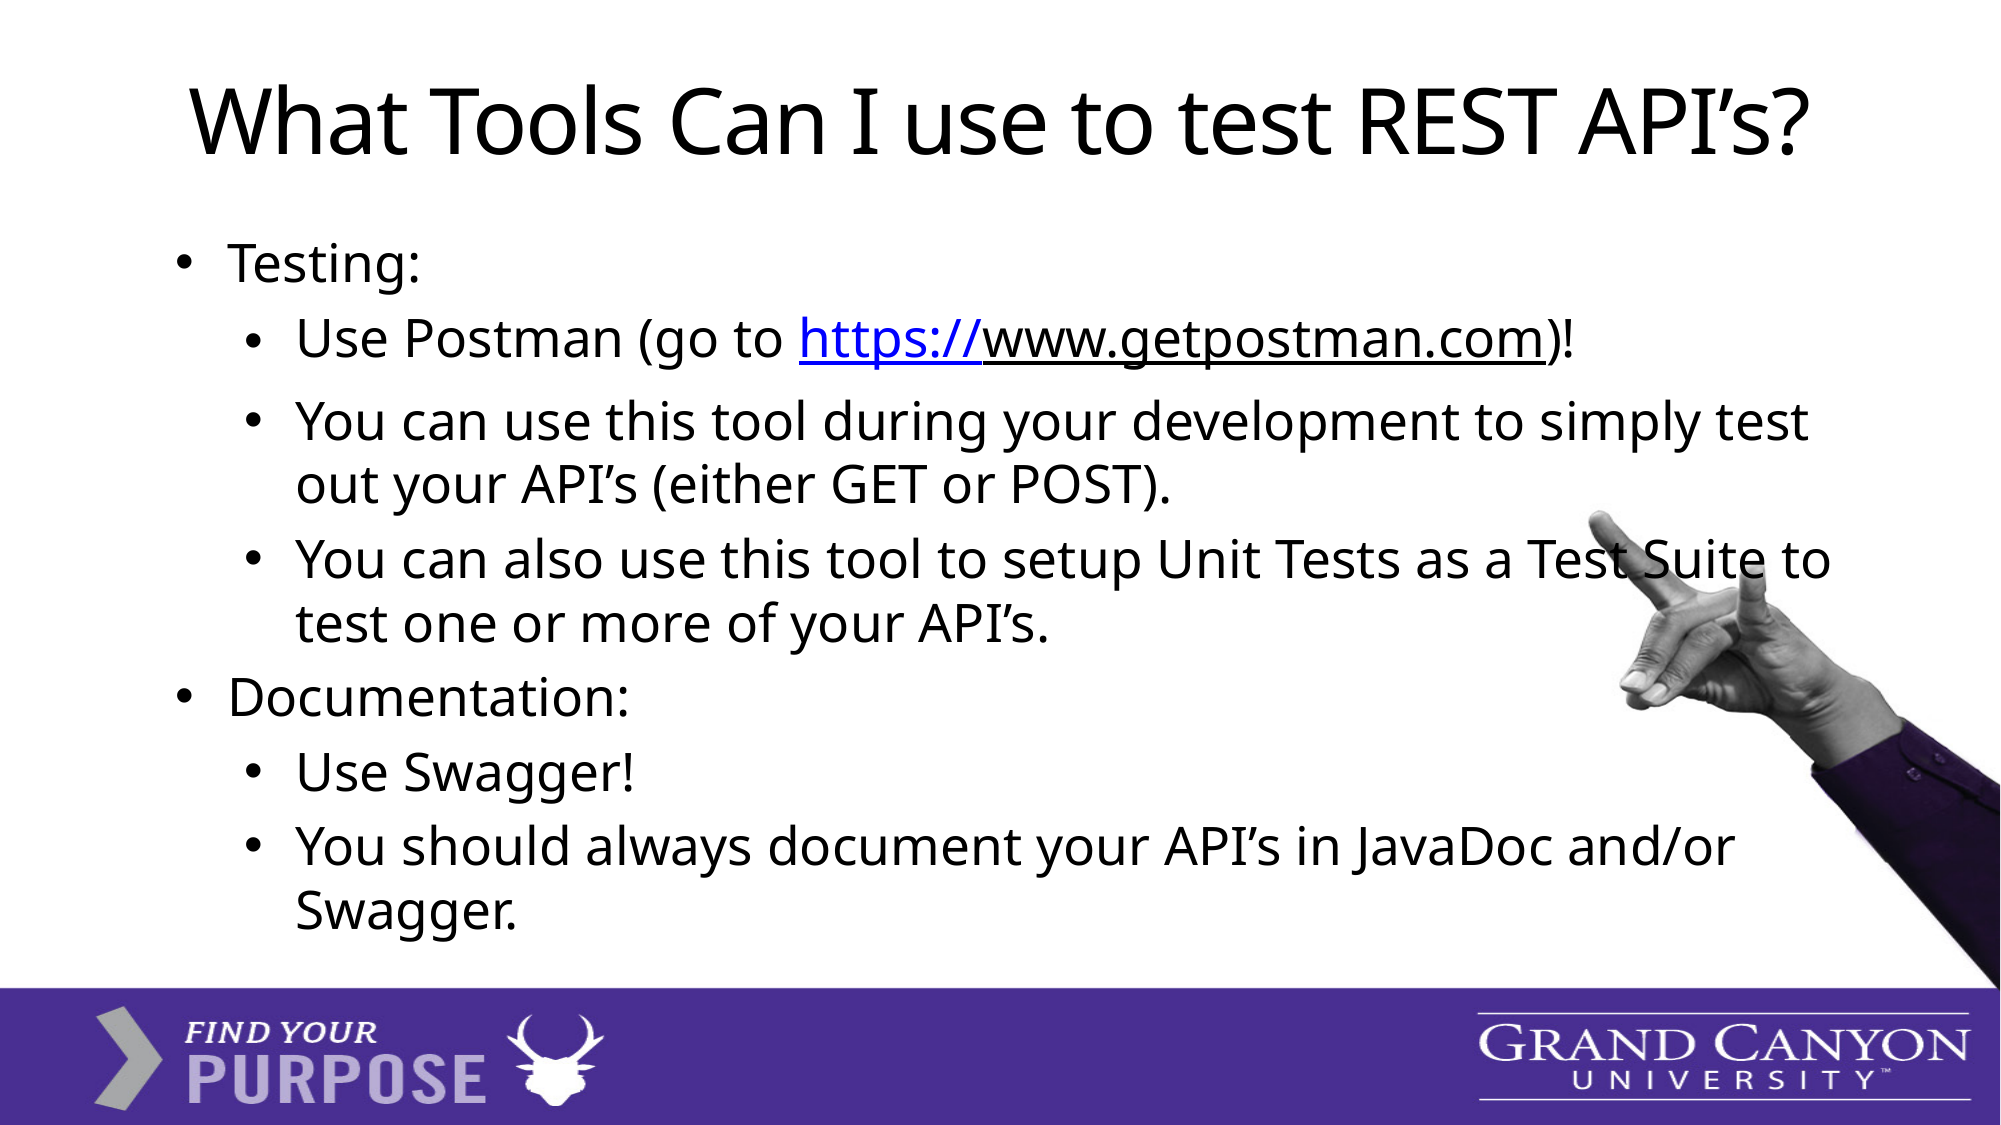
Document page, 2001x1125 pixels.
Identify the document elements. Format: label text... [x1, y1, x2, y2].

picture [0, 0, 2001, 1125]
title What Tools Can I use to test REST API’s? [0, 43, 2000, 193]
list Testing: Use Postman (go to https://www.getpostman.com)! You can use this tool during your development to simply test out your API’s (either GET or POST). You can also use this tool to setup Unit Tests as a Test Suite to test one or more of your API’s. Documentation: Use Swagger! You should always document your API’s in JavaDoc and/or Swagger. [160, 221, 1873, 1035]
